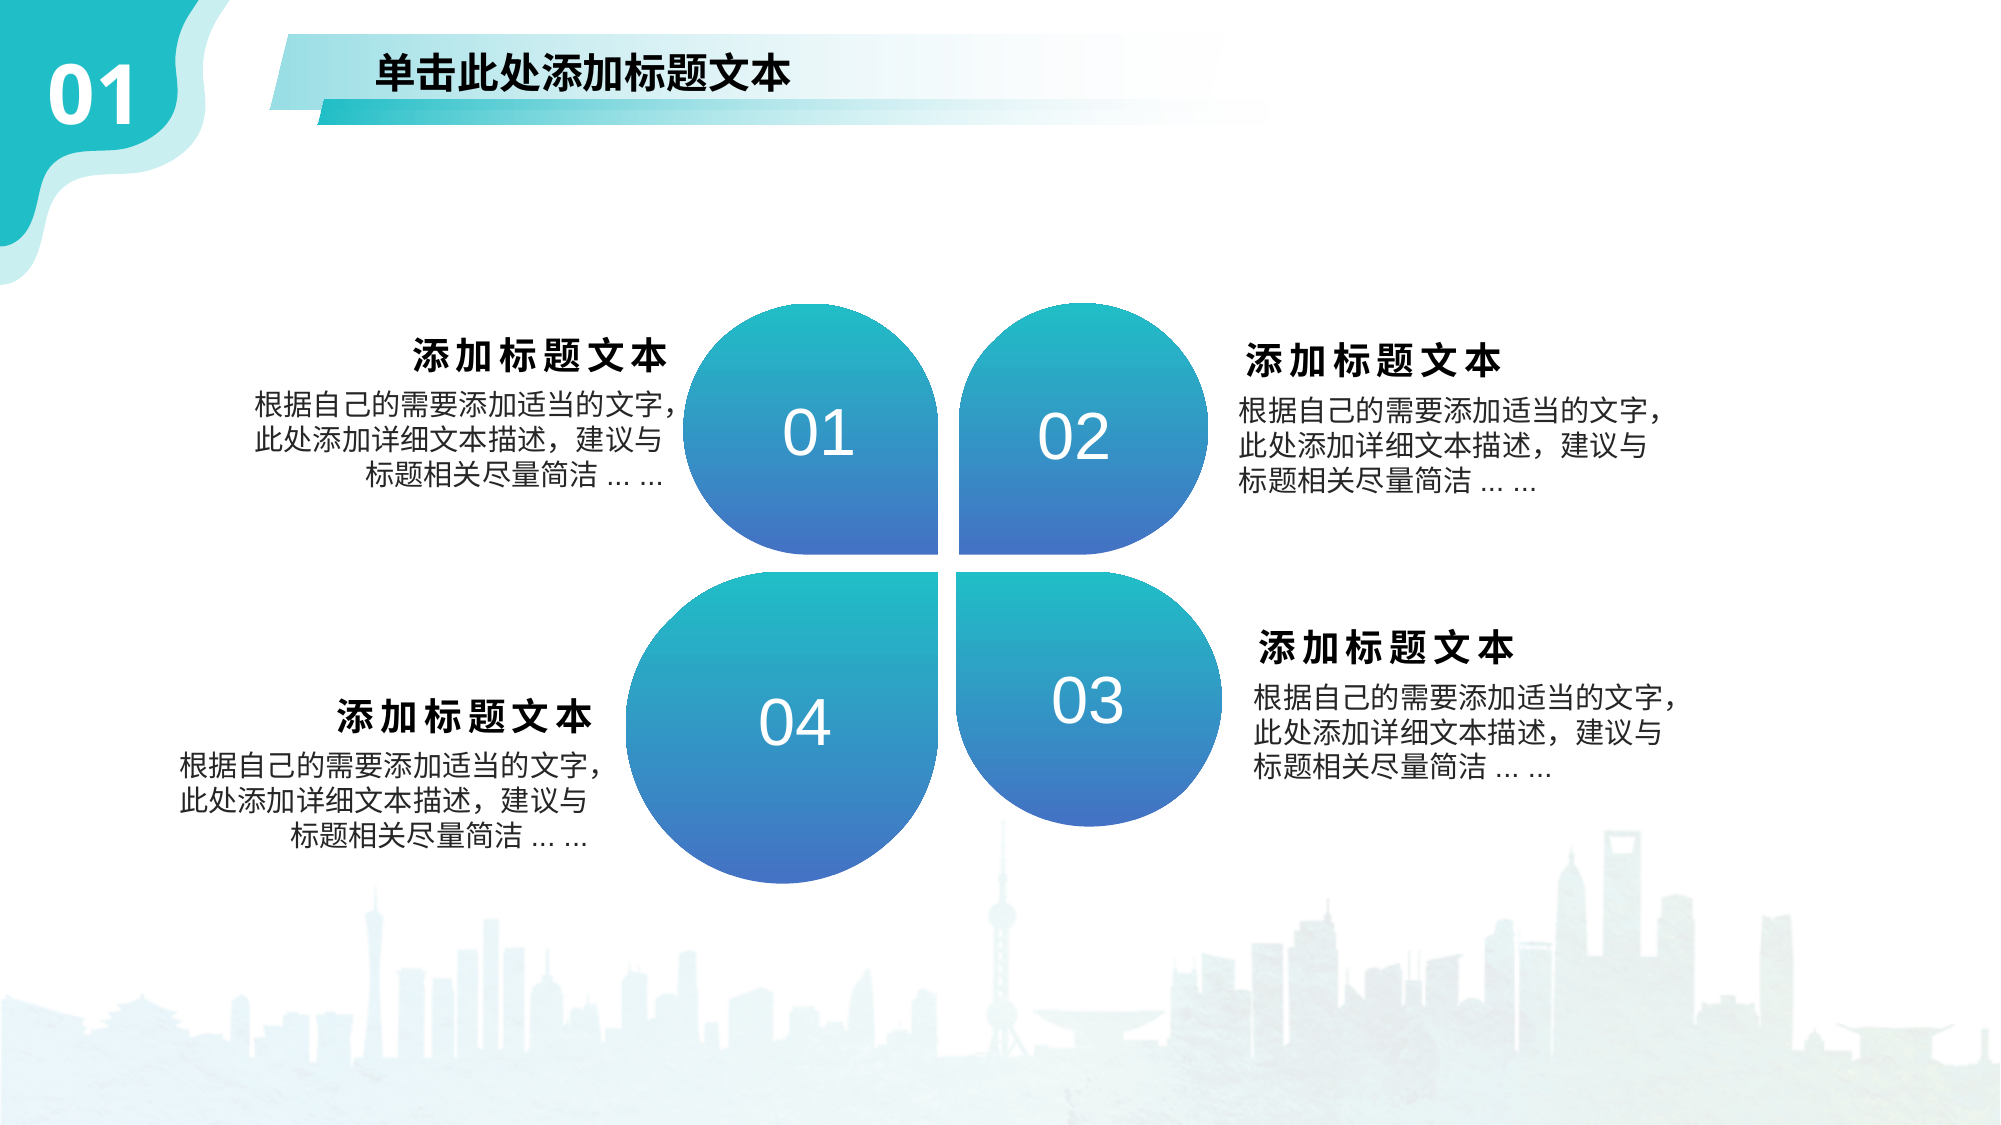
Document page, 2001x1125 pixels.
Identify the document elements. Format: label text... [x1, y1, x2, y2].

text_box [721, 354, 1163, 793]
text_box 01 [33, 0, 237, 149]
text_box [1239, 624, 1693, 796]
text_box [149, 692, 609, 865]
text_box [625, 584, 925, 884]
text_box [269, 34, 1272, 124]
text_box [998, 593, 1222, 827]
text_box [1224, 337, 1678, 509]
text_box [225, 331, 684, 504]
text_box [684, 303, 913, 519]
text_box [982, 303, 1209, 525]
